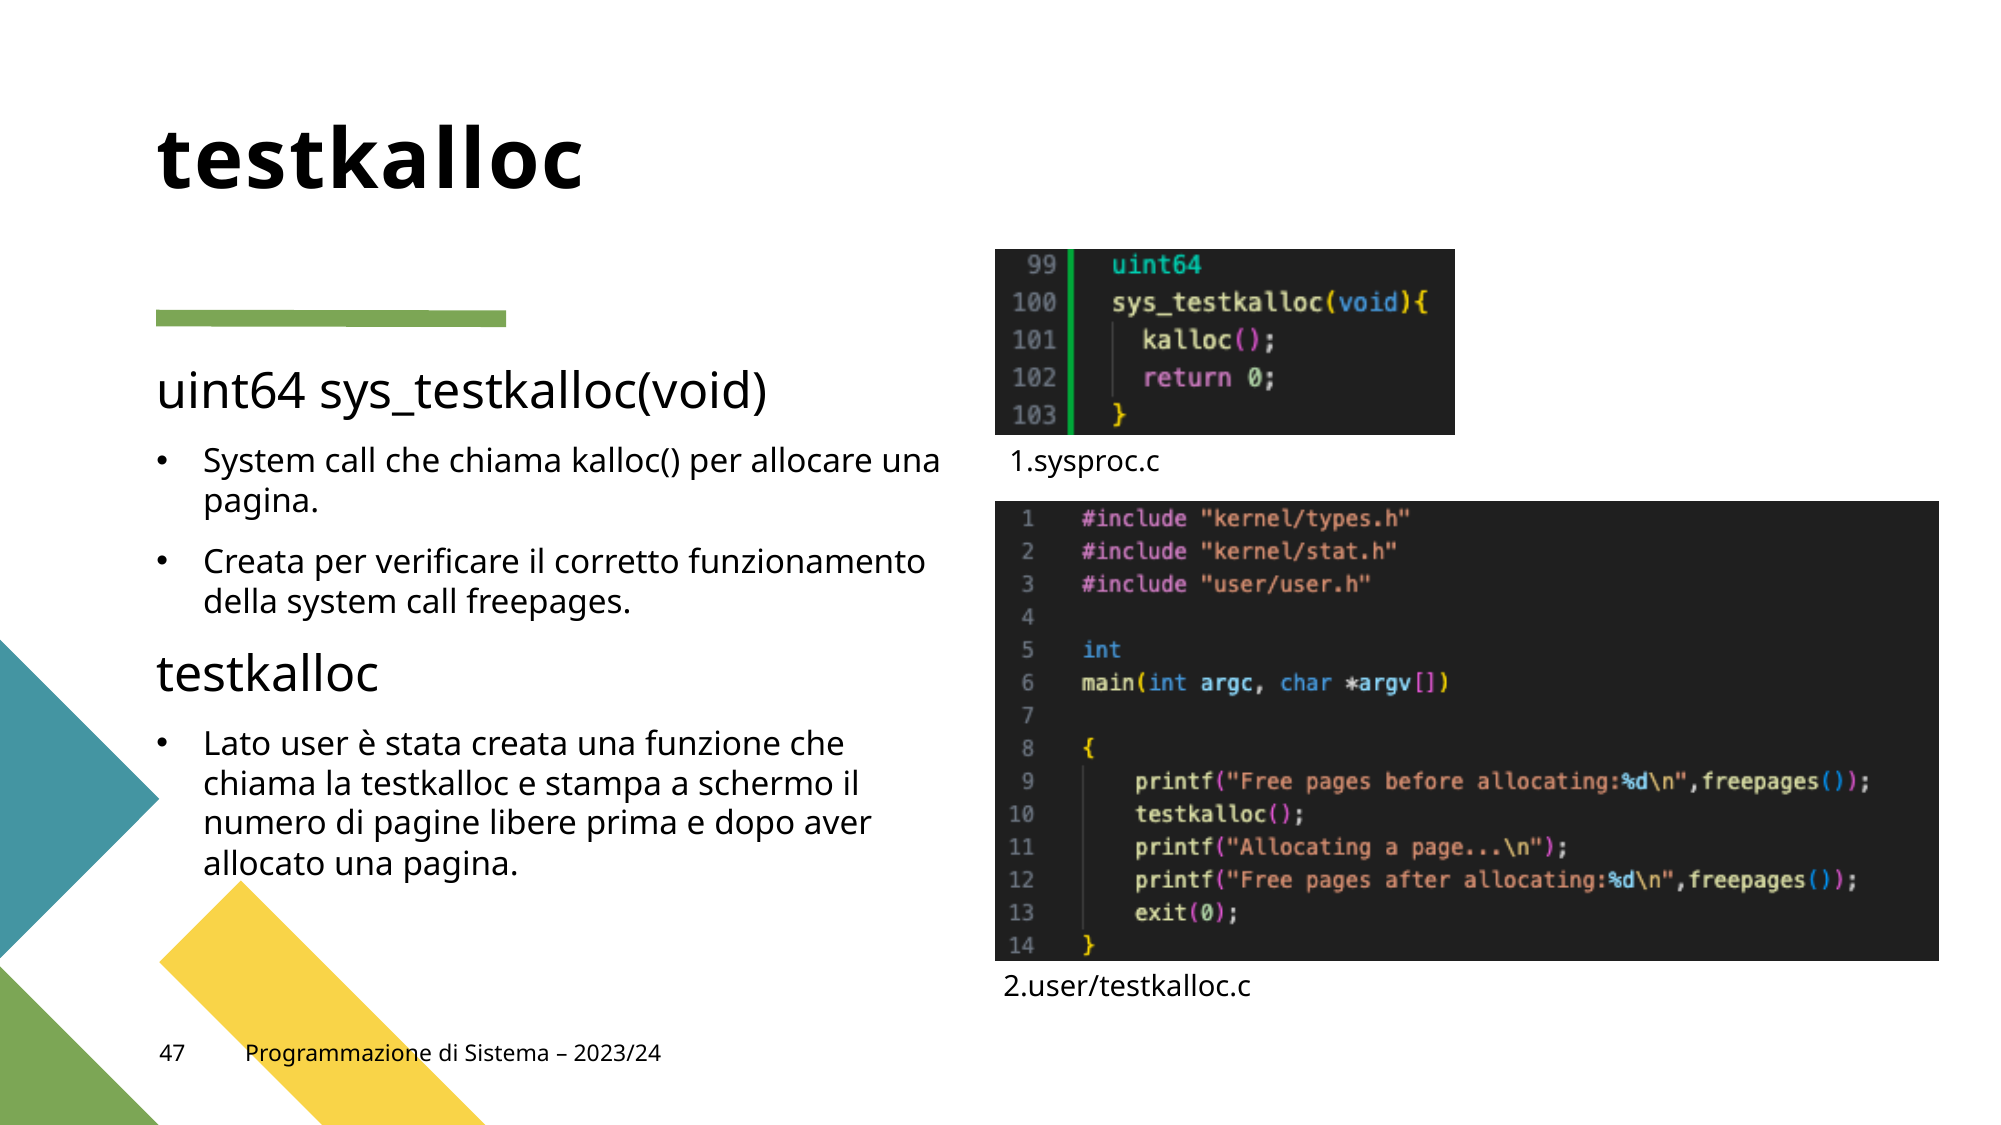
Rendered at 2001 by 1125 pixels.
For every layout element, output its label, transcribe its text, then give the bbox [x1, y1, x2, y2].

slide_number 47 [159, 1038, 246, 1080]
picture [995, 501, 1939, 961]
text_box 1.sysproc.c [994, 434, 1175, 485]
text_box 2.user/testkalloc.c [988, 960, 1267, 1011]
title testkalloc [156, 106, 967, 207]
picture [995, 249, 1455, 435]
list uint64 sys_testkalloc(void) System call che chiama kalloc() per allocare una pagina. Creata per verificare il corretto funzionamento della system call freepages. testkalloc Lato user è stata creata una funzione che chiama la testkalloc e stampa a schermo il numero di pagine libere prima e dopo aver allocato una pagina. [156, 358, 963, 861]
footer Programmazione di Sistema – 2023/24 [246, 1038, 664, 1080]
